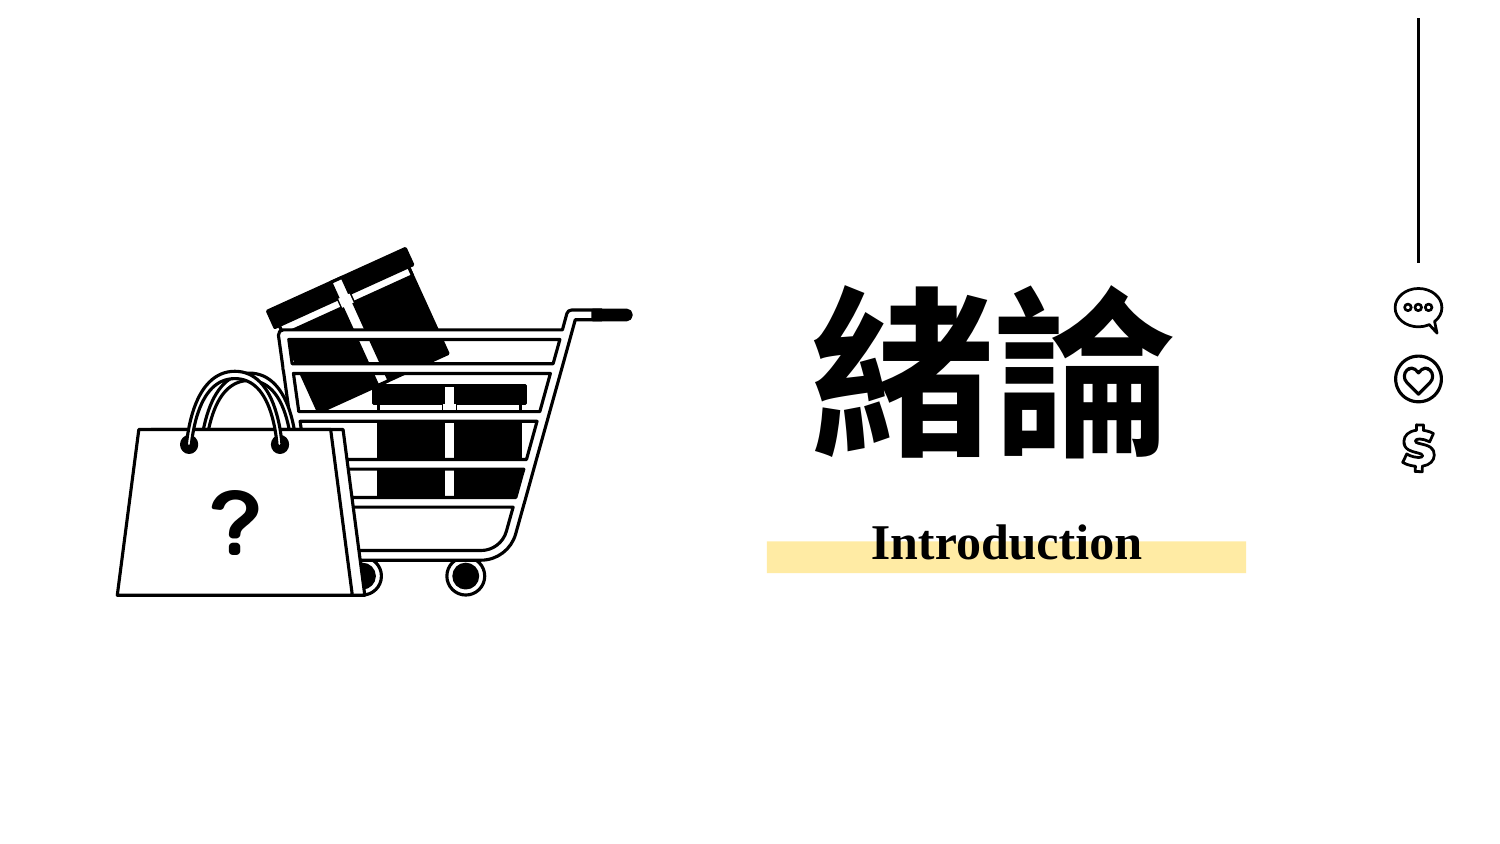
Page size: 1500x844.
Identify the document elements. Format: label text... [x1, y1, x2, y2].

title 緒論 [665, 282, 1322, 456]
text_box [116, 248, 632, 596]
picture [202, 490, 268, 556]
subtitle Introduction [678, 467, 1335, 611]
